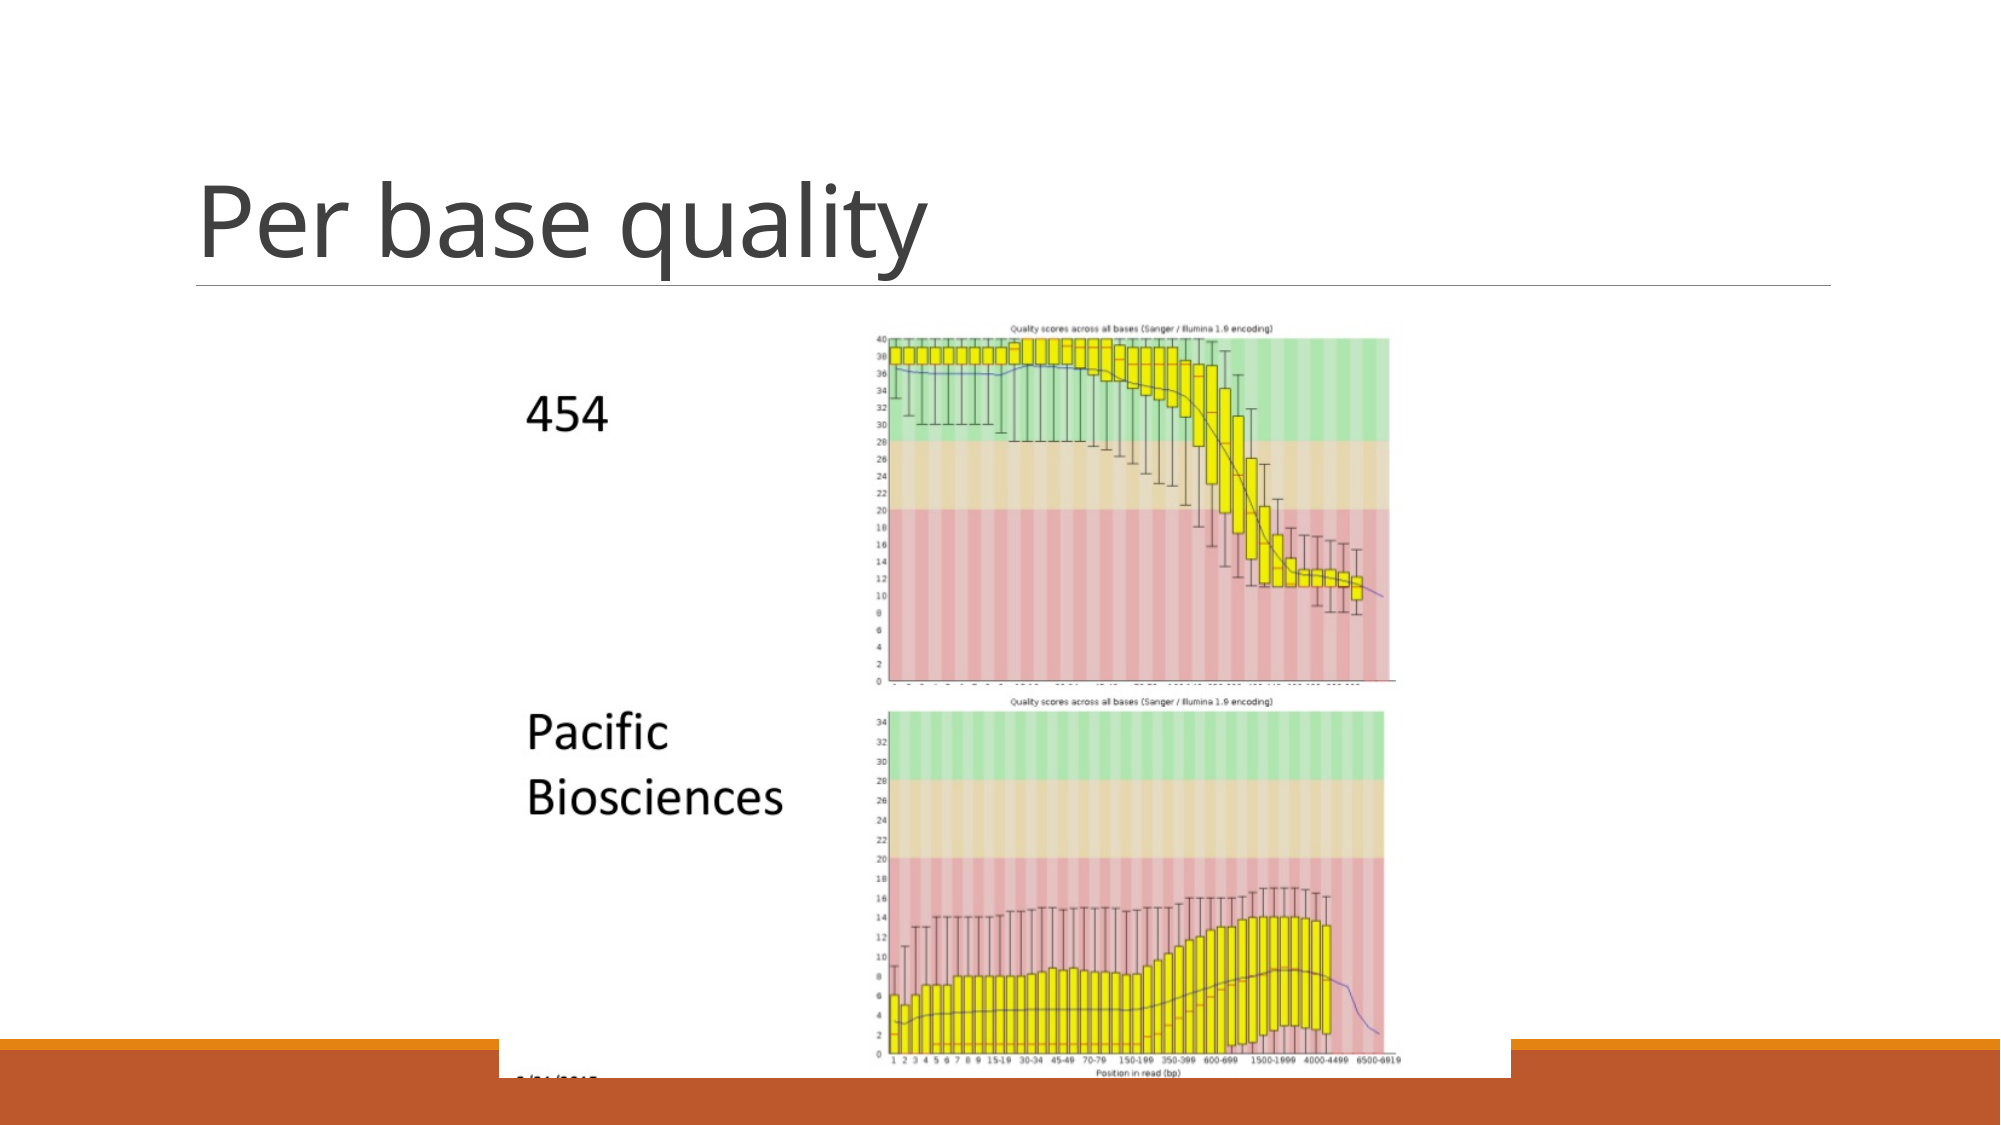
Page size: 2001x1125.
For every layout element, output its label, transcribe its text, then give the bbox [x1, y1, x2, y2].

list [499, 313, 1511, 1079]
title Per base quality [180, 47, 1830, 285]
